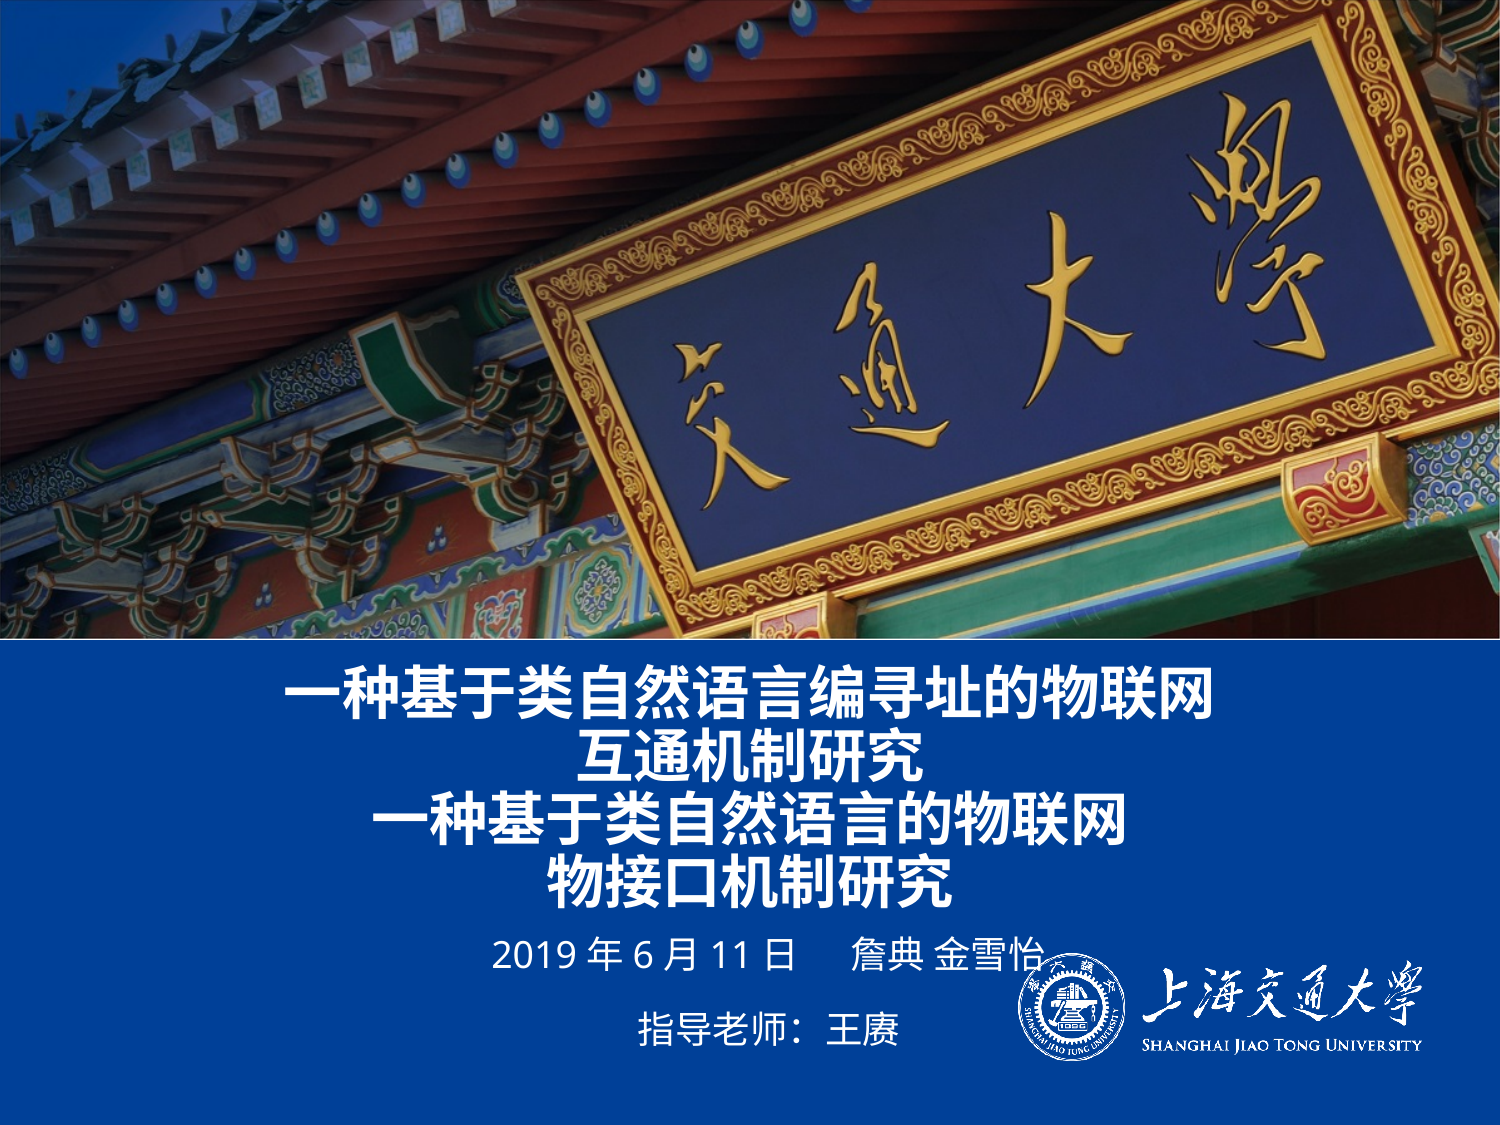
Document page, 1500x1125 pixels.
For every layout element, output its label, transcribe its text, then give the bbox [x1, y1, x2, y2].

title 一种基于类自然语言编寻址的物联网 互通机制研究 一种基于类自然语言的物联网 物接口机制研究 [169, 716, 1331, 865]
picture [0, 0, 1500, 639]
picture [1018, 953, 1422, 1061]
subtitle 2019年6月11日 詹典 金雪怡 指导老师：王赓 [103, 936, 1397, 1036]
